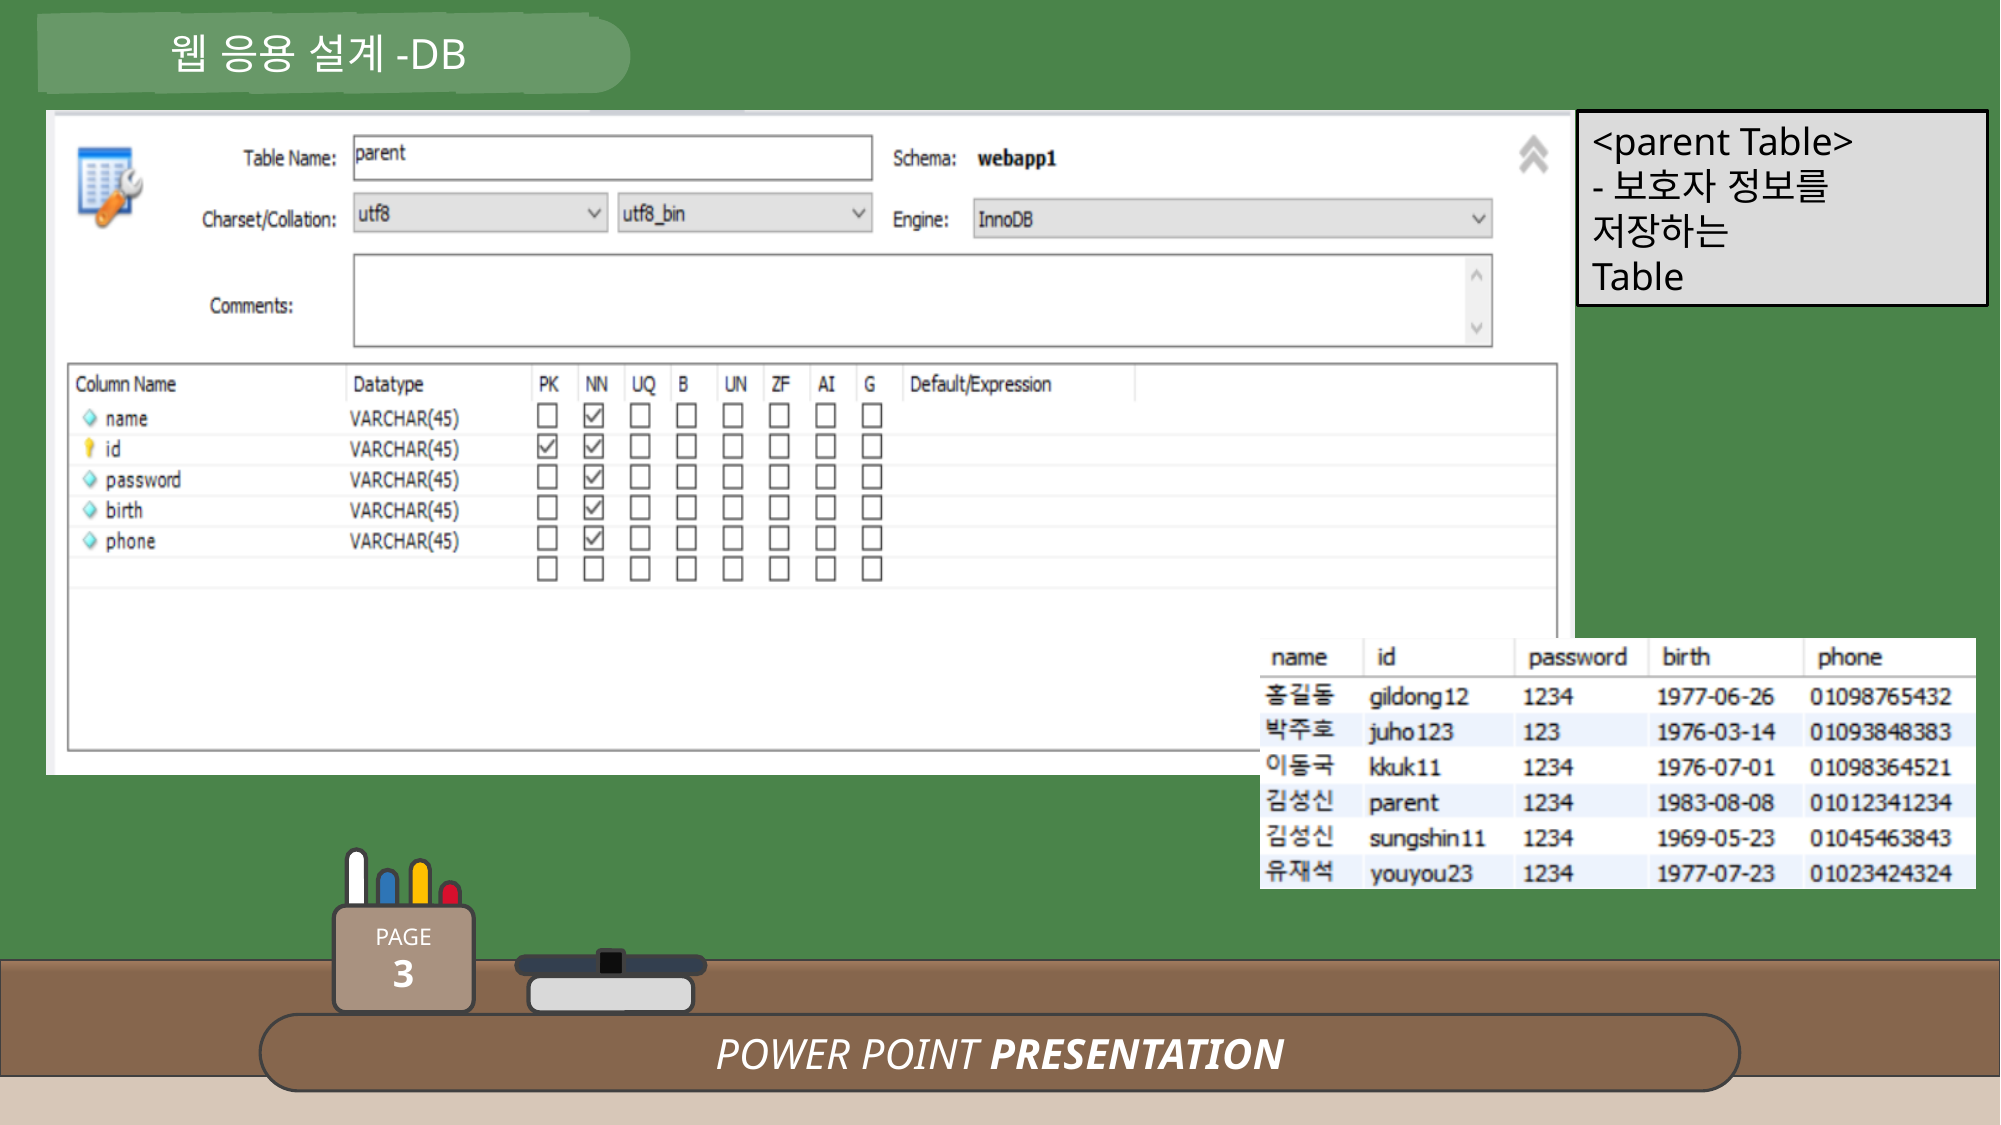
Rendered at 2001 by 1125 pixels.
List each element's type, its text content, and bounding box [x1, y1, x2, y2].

text_box [0, 1077, 2000, 1125]
text_box [409, 859, 431, 904]
text_box [377, 868, 399, 904]
text_box [0, 959, 340, 1077]
text_box 웹 응용 설계-DB [38, 48, 598, 58]
text_box [439, 881, 461, 904]
text_box PAGE 3 [332, 904, 475, 1014]
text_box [516, 950, 706, 1013]
text_box <parent Table> -보호자 정보를 저장하는 Table [1577, 110, 1988, 306]
text_box POWER POINT PRESENTATION [259, 1013, 1741, 1092]
text_box [345, 848, 368, 904]
picture [46, 110, 1977, 889]
text_box [706, 959, 2000, 1077]
text_box [468, 959, 516, 1013]
